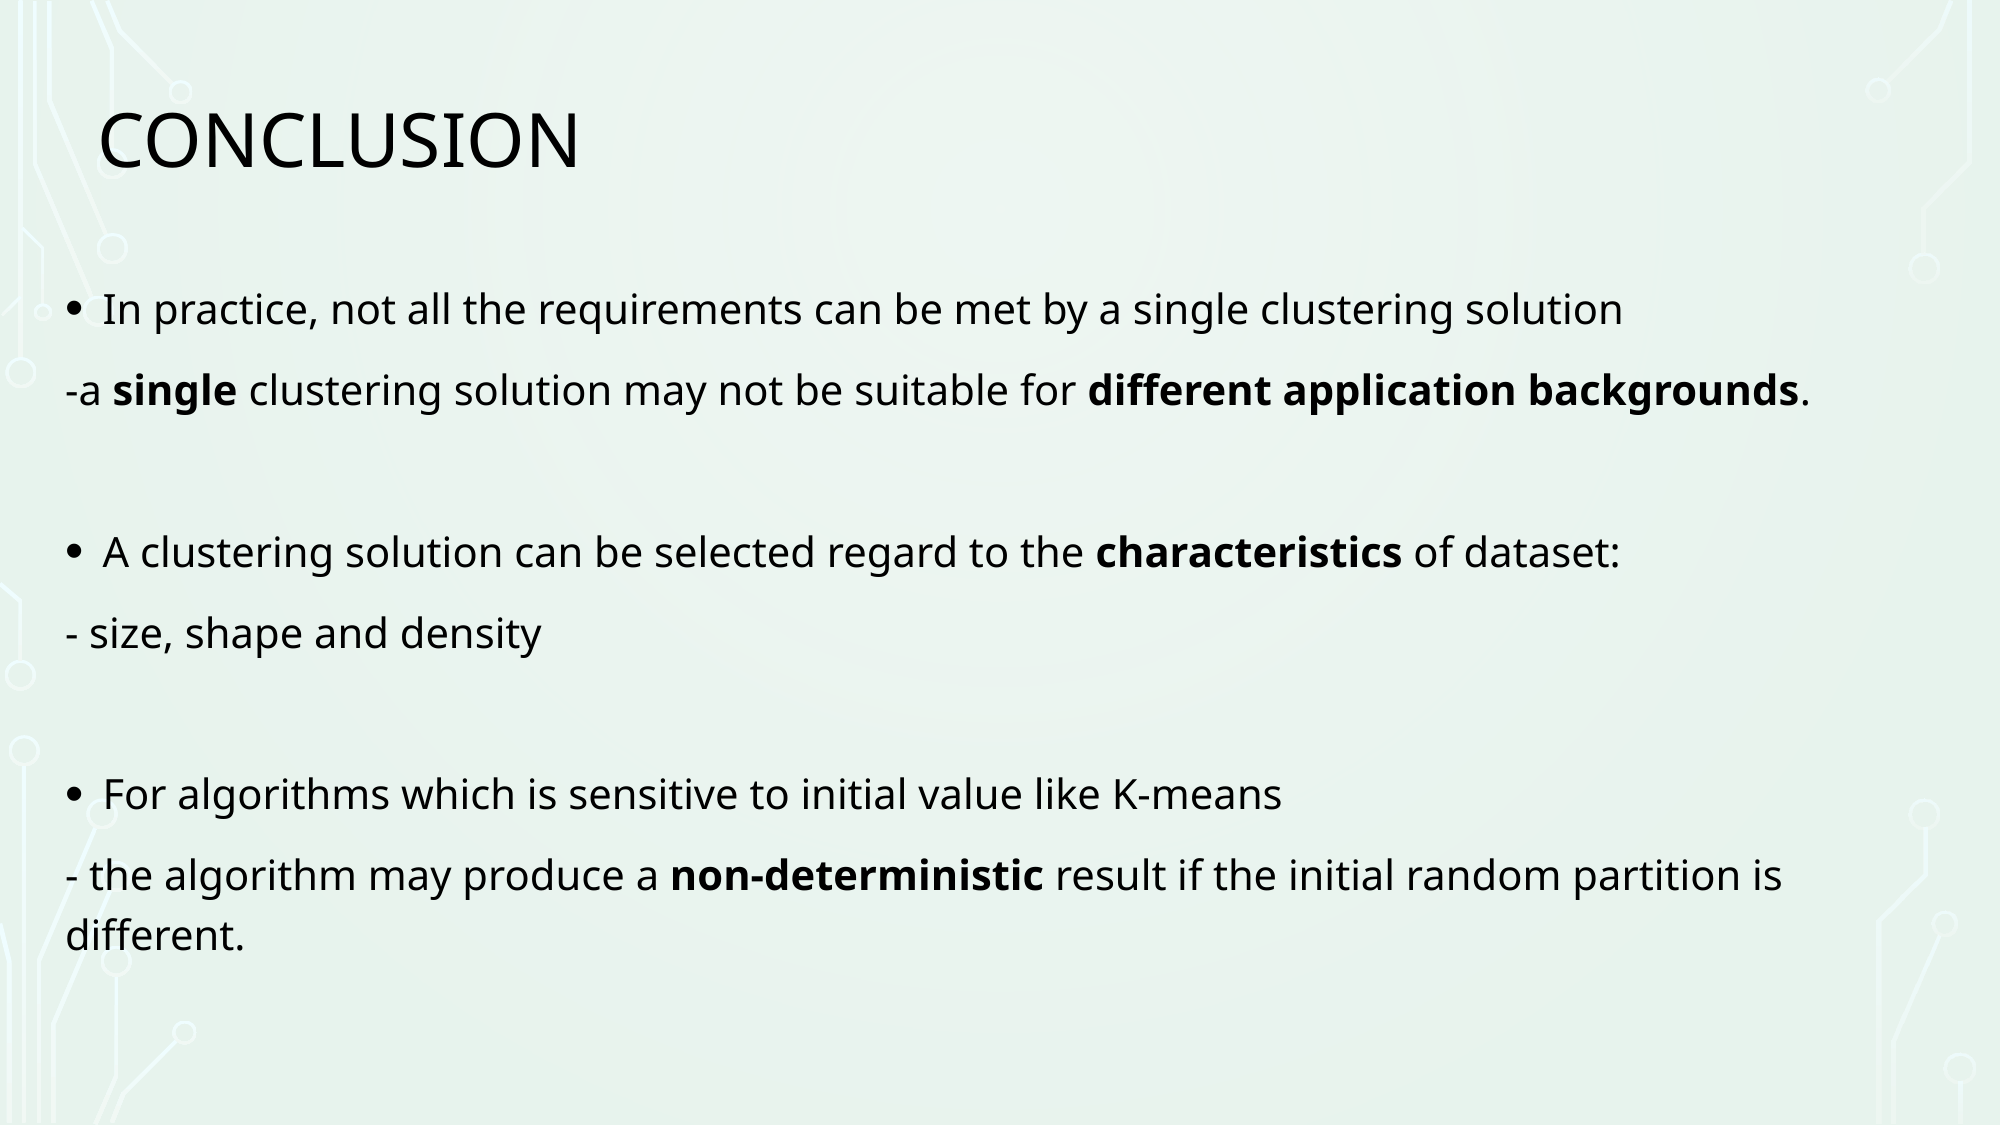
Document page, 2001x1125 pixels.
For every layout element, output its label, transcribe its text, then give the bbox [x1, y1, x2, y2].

list In practice, not all the requirements can be met by a single clustering solution -a single clustering solution may not be suitable for different application backgrounds. A clustering solution can be selected regard to the characteristics of dataset: - size, shape and density For algorithms which is sensitive to initial value like K-means - the algorithm may produce a non-deterministic result if the initial random partition is different. [50, 265, 1950, 1082]
title Conclusion [82, 43, 1950, 244]
